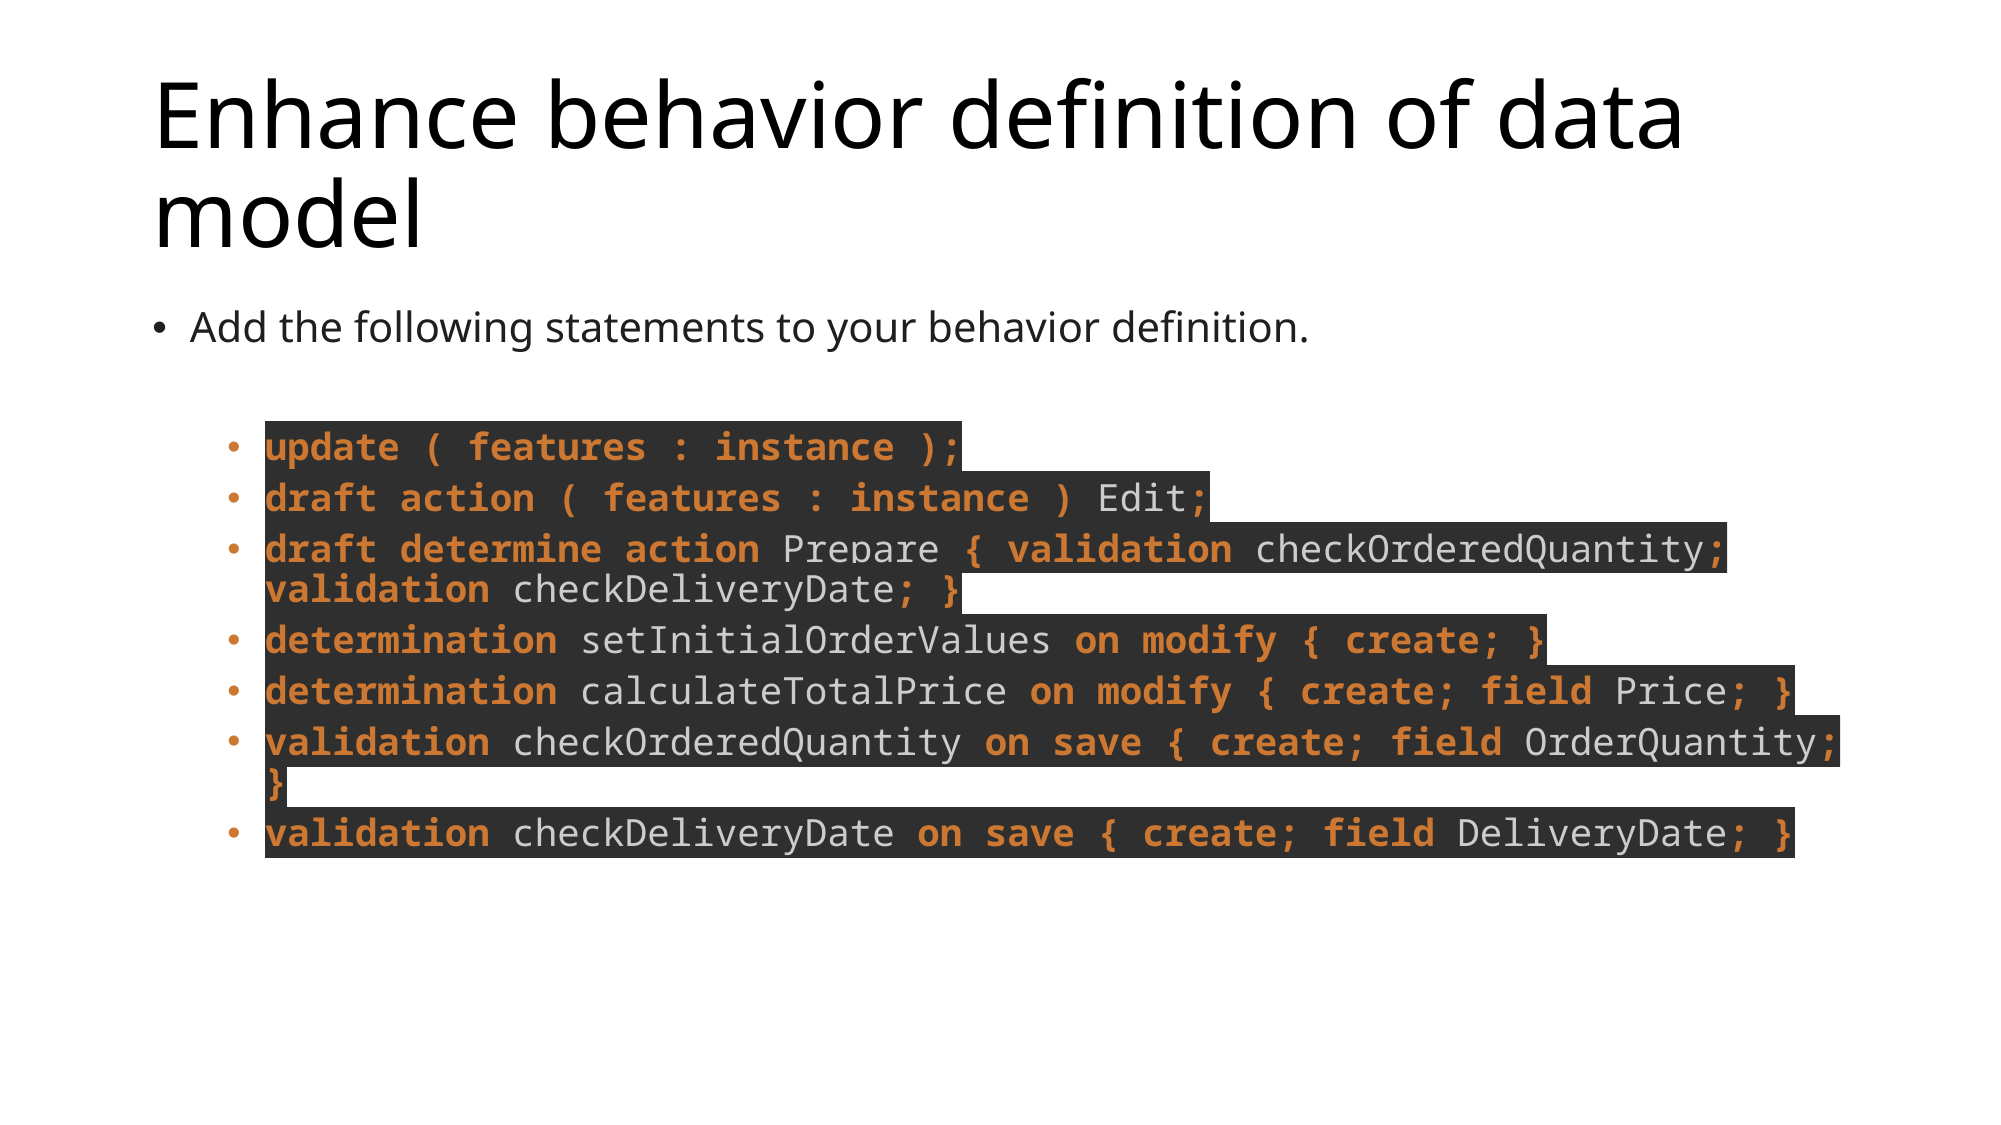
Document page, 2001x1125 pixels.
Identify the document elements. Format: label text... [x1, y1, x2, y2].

list Add the following statements to your behavior definition. update ( features : instance ); draft action ( features : instance ) Edit; draft determine action Prepare { validation checkOrderedQuantity; validation checkDeliveryDate; } determination setInitialOrderValues on modify { create; } determination calculateTotalPrice on modify { create; field Price; } validation checkOrderedQuantity on save { create; field OrderQuantity; } validation checkDeliveryDate on save { create; field DeliveryDate; } [137, 299, 1863, 1014]
title Enhance behavior definition of data model [137, 59, 1863, 278]
